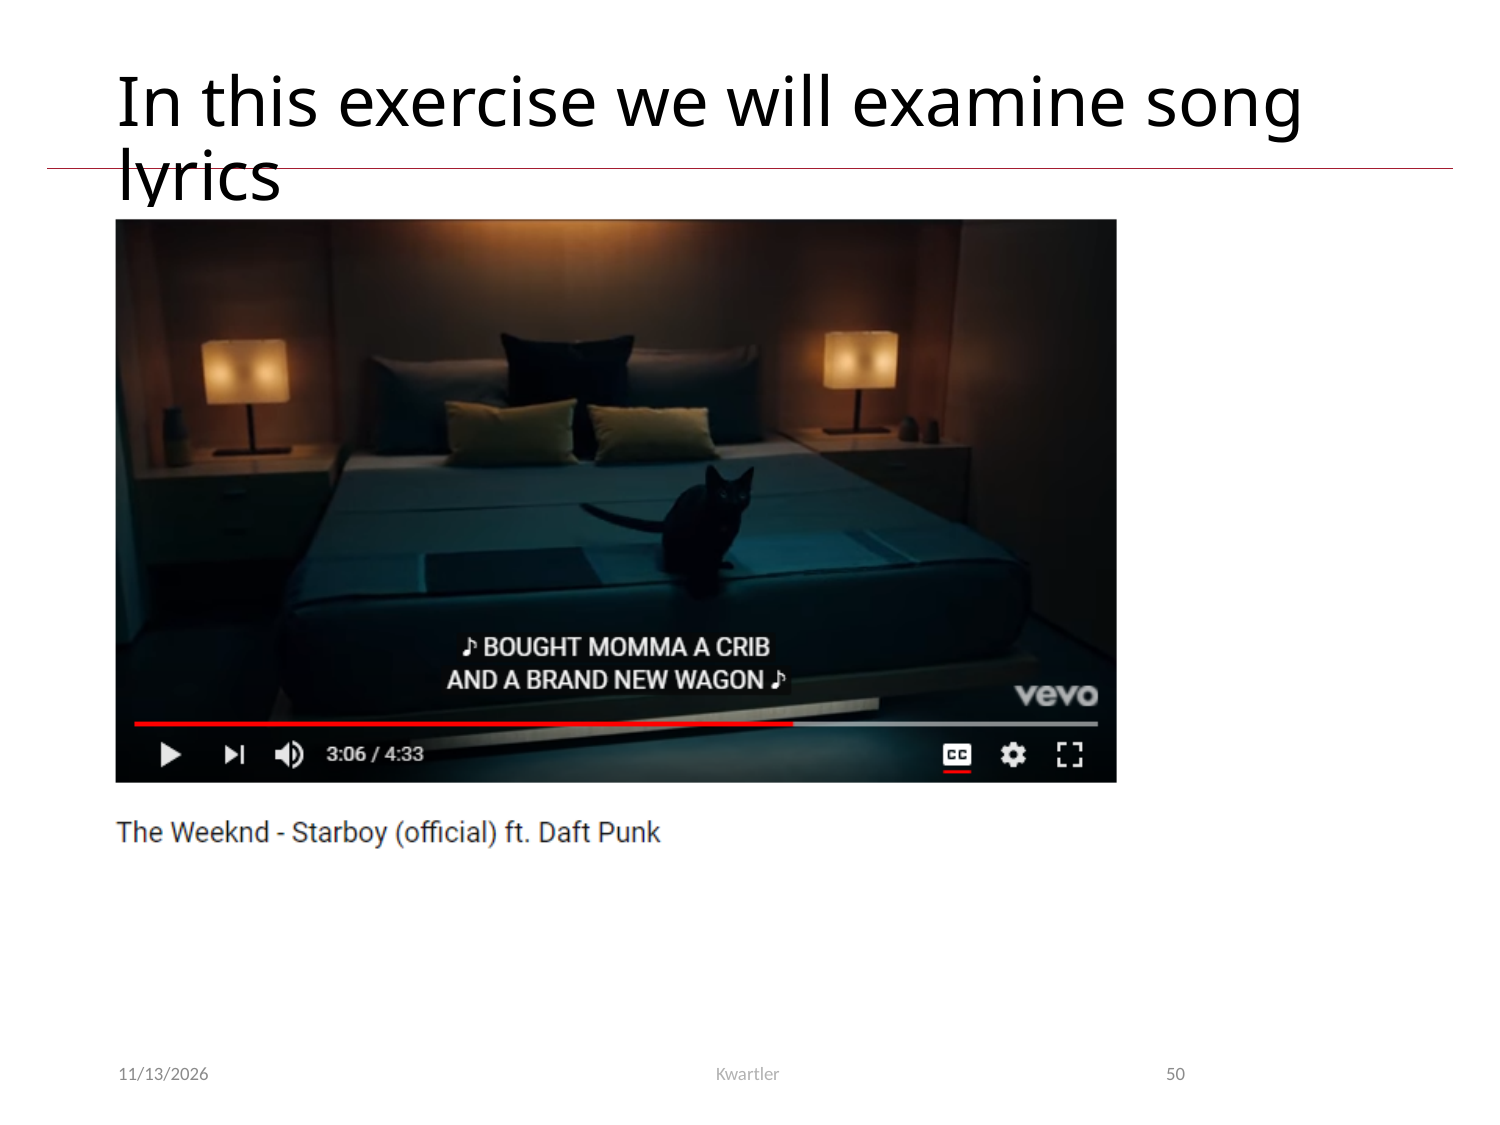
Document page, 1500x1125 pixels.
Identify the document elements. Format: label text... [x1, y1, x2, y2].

slide_number 50 [1059, 1042, 1200, 1103]
title In this exercise we will examine song lyrics [103, 59, 1397, 157]
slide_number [103, 1042, 441, 1103]
picture [105, 207, 1142, 855]
footer Kwartler [496, 1042, 1004, 1103]
